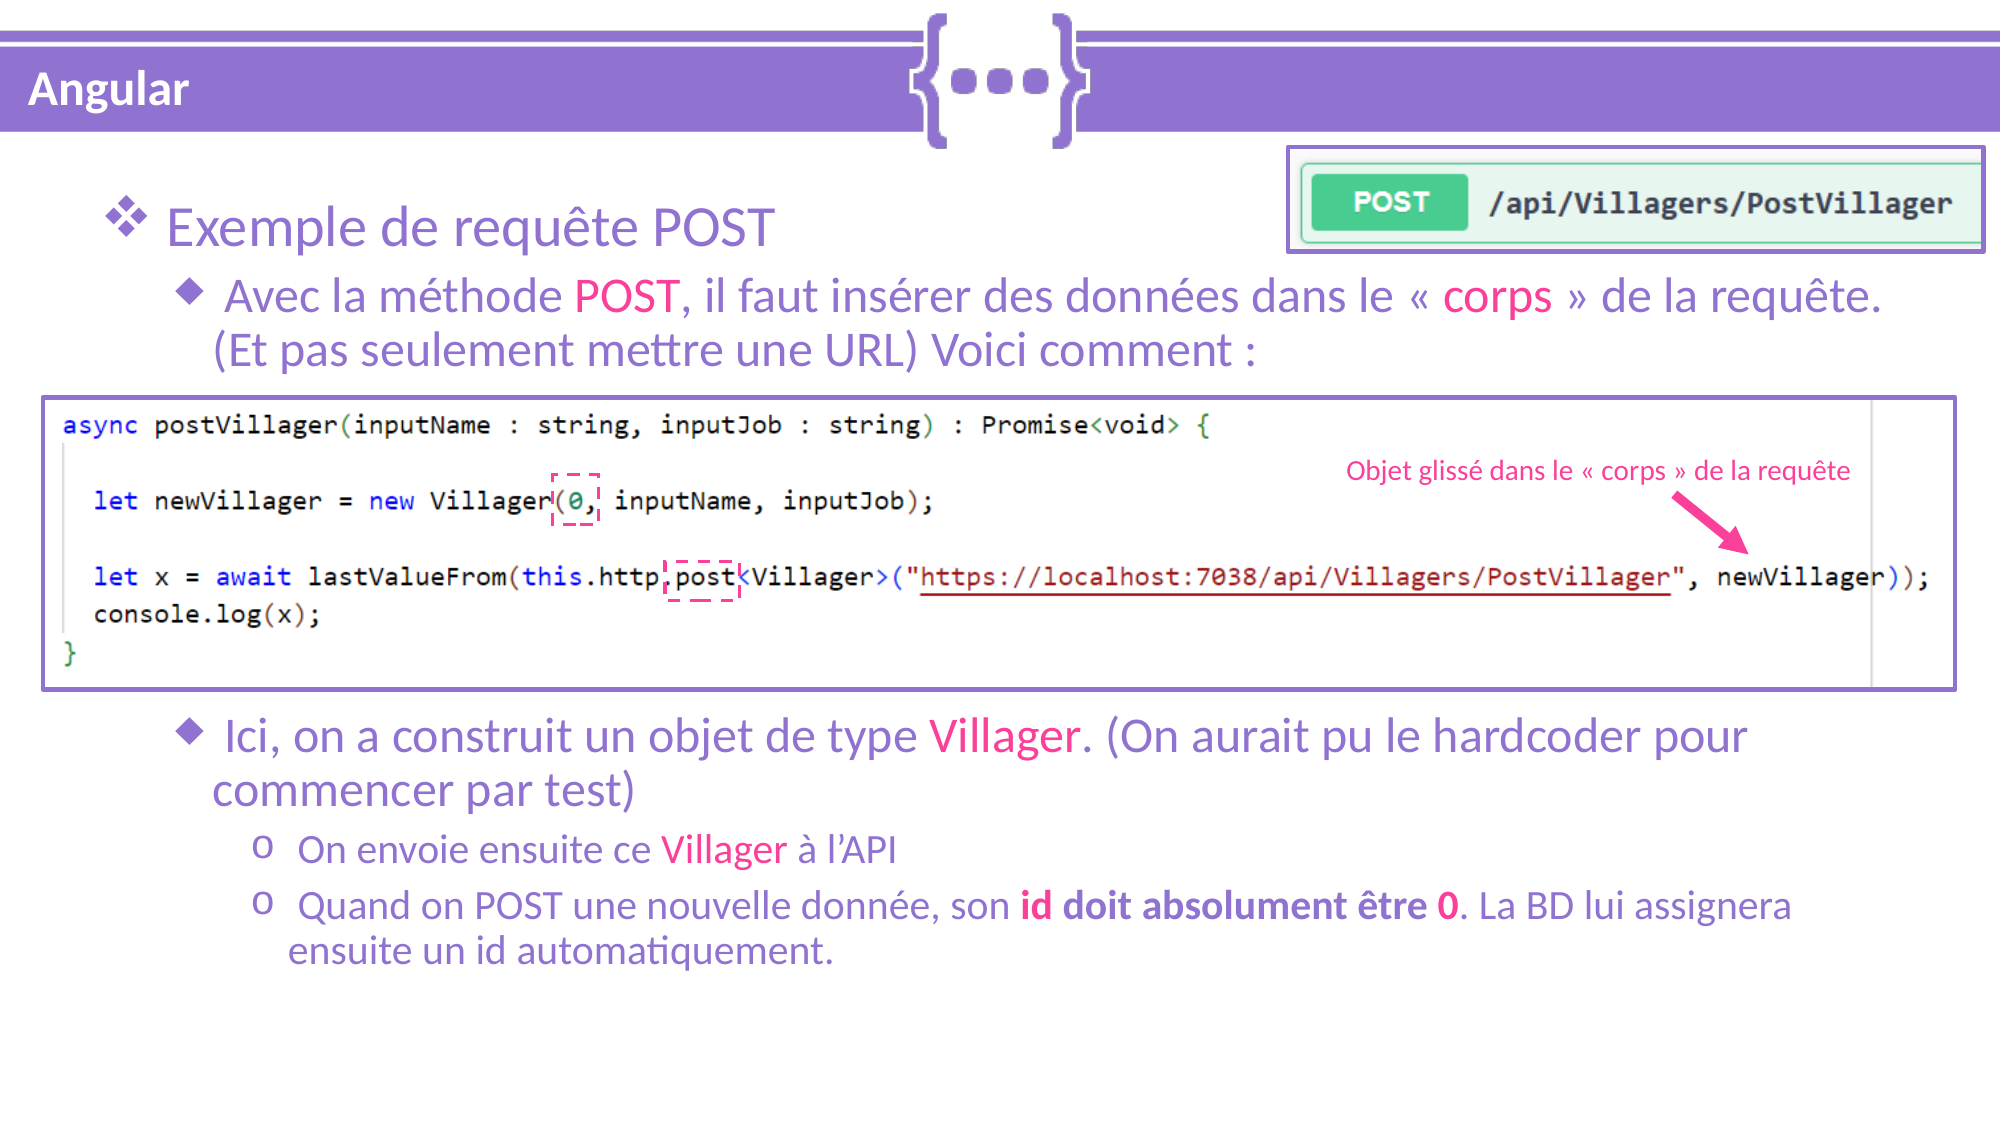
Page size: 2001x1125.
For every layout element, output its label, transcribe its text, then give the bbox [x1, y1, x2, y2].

picture [0, 3, 2000, 160]
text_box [1674, 494, 1749, 555]
text_box Exemple de requête POST Avec la méthode POST, il faut insérer des données dans le « corps » de la requête. (Et pas seulement mettre une URL) Voici comment : Ici, on a construit un objet de type Villager. (On aurait pu le hardcoder pour commencer par test) On envoie ensuite ce Villager à l’API Quand on POST une nouvelle donnée, son id doit absolument être 0. La BD lui assignera ensuite un id automatiquement. [85, 188, 1910, 399]
title Angular [12, 58, 913, 120]
text_box Exemple de requête POST Avec la méthode POST, il faut insérer des données dans le « corps » de la requête. (Et pas seulement mettre une URL) Voici comment : Ici, on a construit un objet de type Villager. (On aurait pu le hardcoder pour commencer par test) On envoie ensuite ce Villager à l’API Quand on POST une nouvelle donnée, son id doit absolument être 0. La BD lui assignera ensuite un id automatiquement. [85, 688, 1910, 1014]
picture [1290, 149, 1981, 250]
picture [45, 399, 1953, 688]
